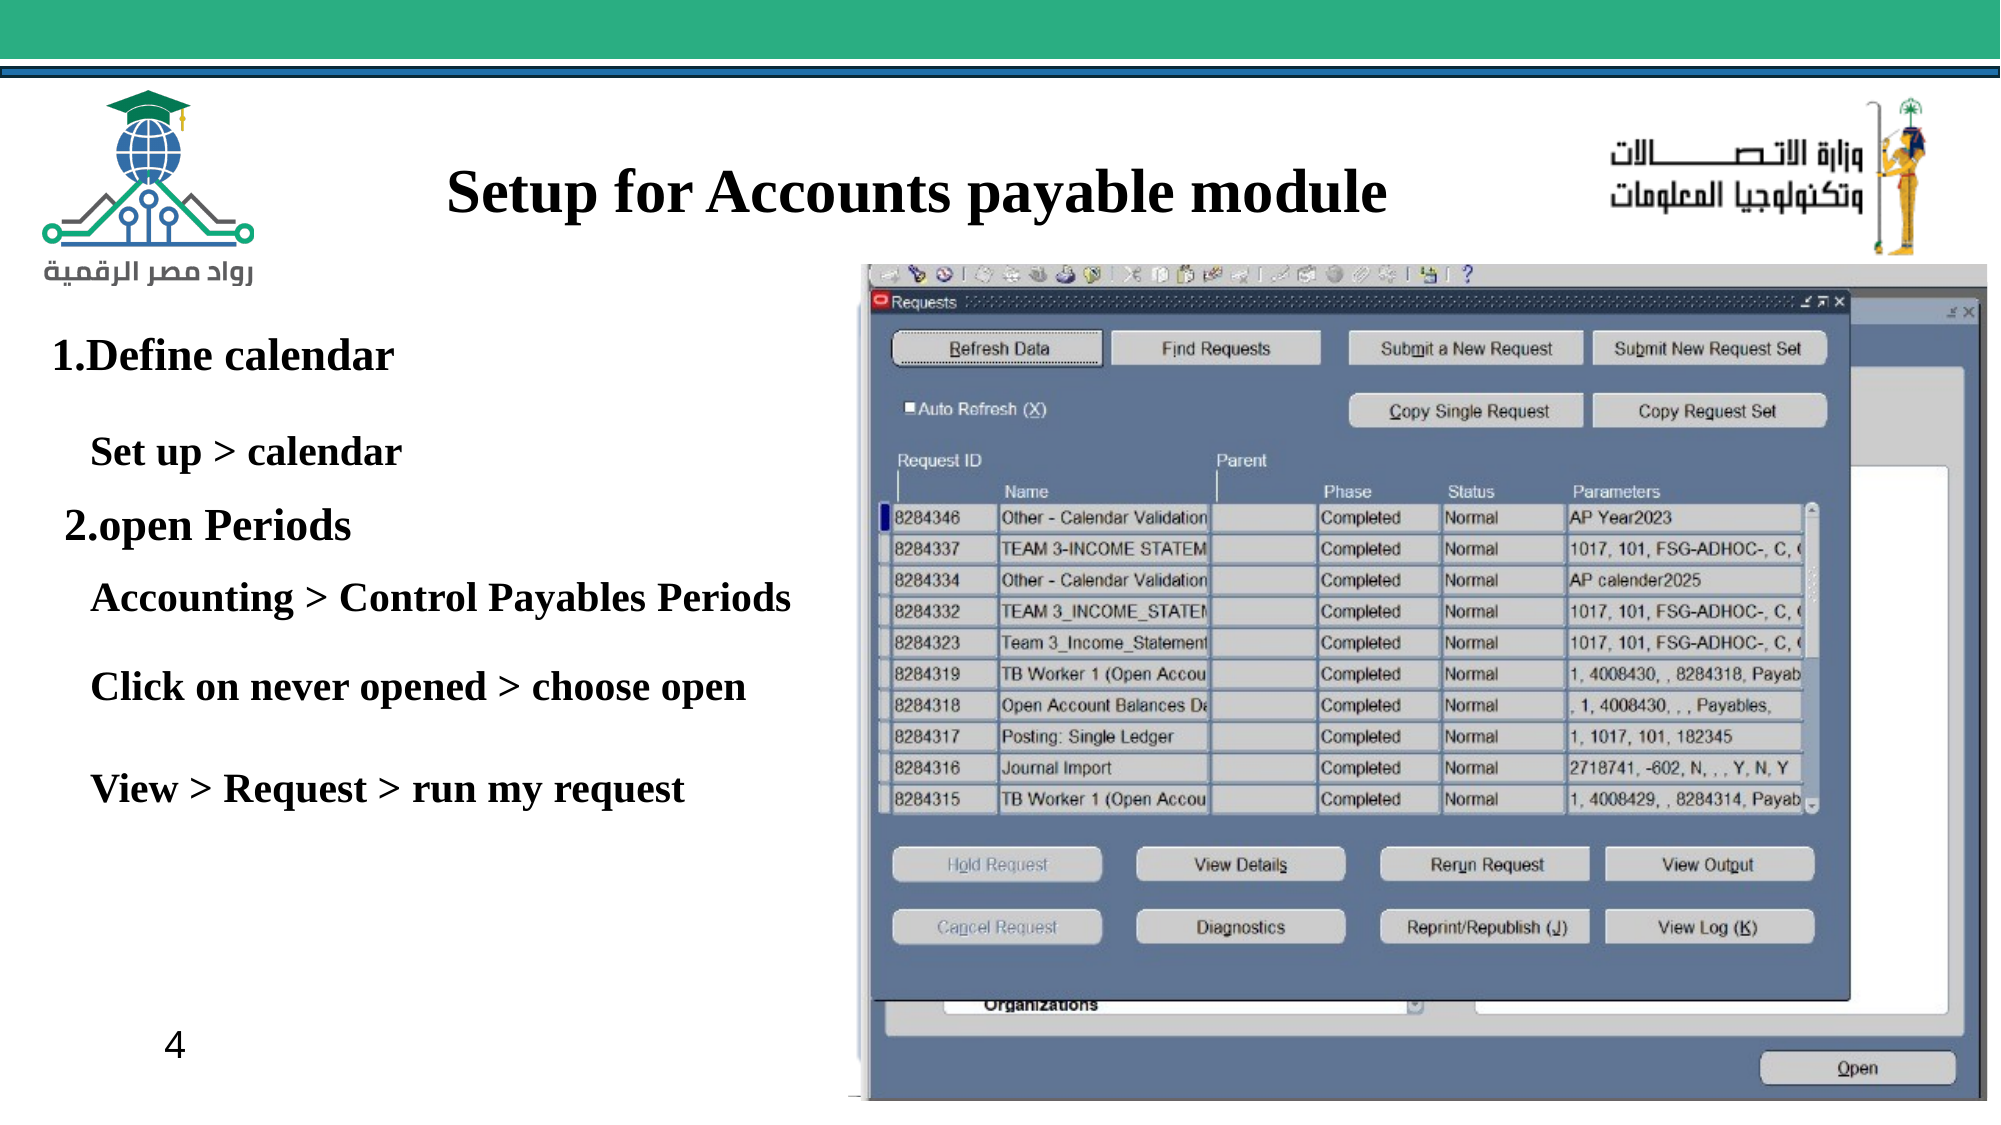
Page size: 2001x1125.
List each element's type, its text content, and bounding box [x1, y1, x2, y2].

picture [848, 264, 1988, 1102]
text_box 4 [149, 1013, 201, 1074]
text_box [0, 0, 2000, 286]
text_box 1.Define calendar [24, 317, 589, 388]
text_box Click on never opened > choose open [74, 651, 827, 717]
text_box 2.open Periods [49, 466, 450, 562]
text_box Set up > calendar [75, 412, 848, 483]
text_box View > Request > run my request [75, 753, 775, 819]
text_box Accounting > Control Payables Periods [75, 562, 848, 628]
